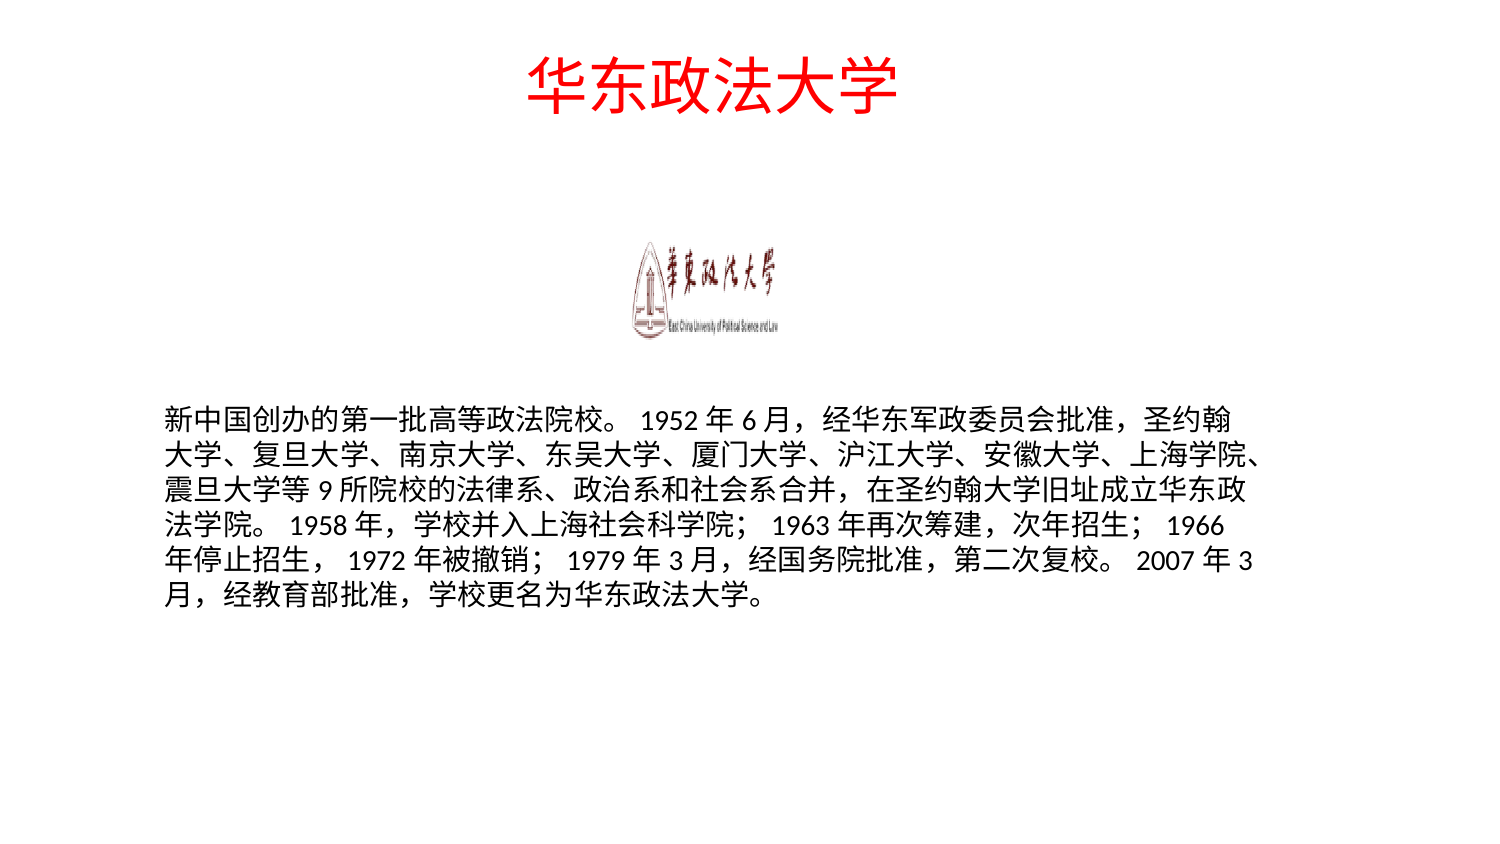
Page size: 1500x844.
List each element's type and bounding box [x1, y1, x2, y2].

picture [629, 210, 780, 361]
